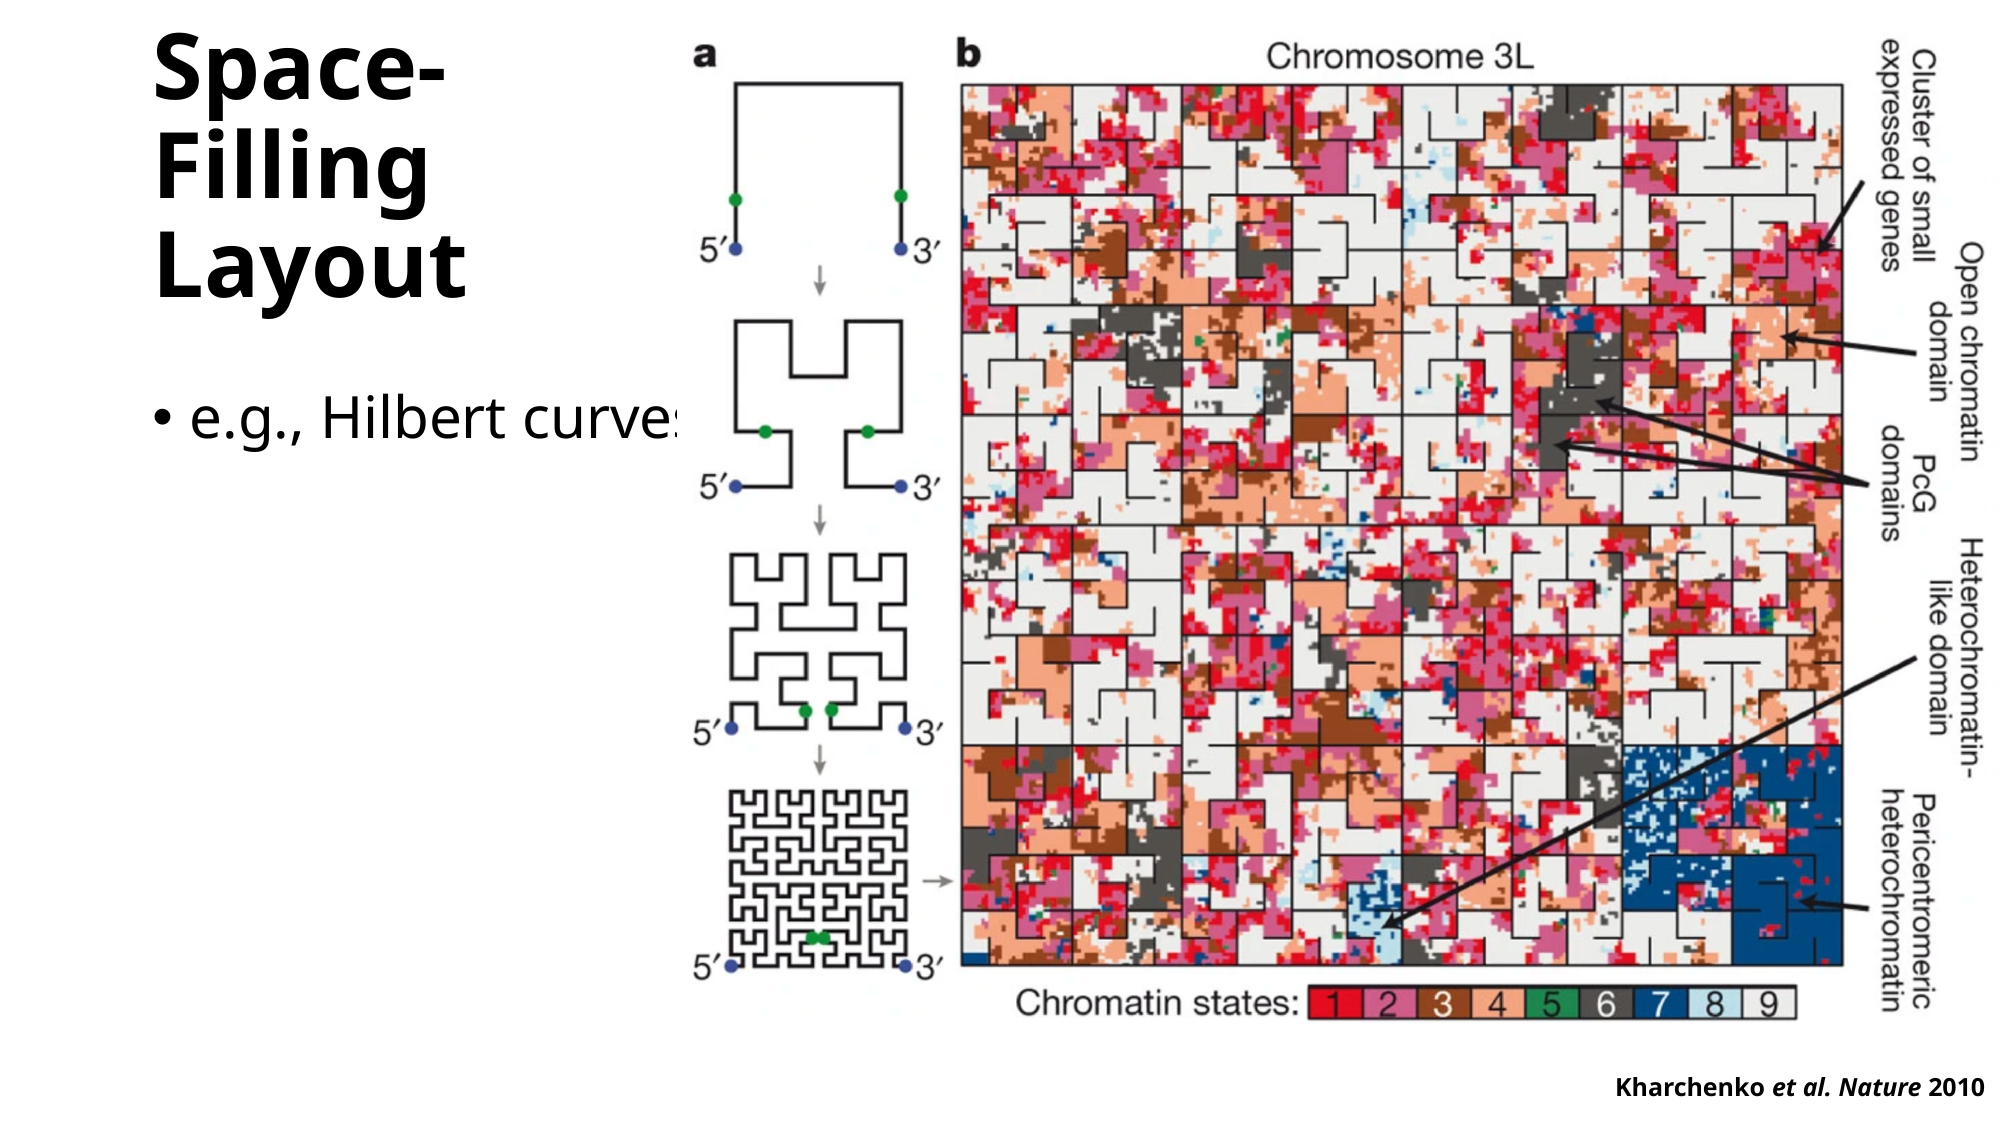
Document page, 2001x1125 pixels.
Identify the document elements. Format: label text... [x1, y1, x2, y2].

text_box Kharchenko et al. Nature 2010 [1184, 1064, 2000, 1110]
picture [677, 25, 2000, 1039]
list e.g., Hilbert curves [137, 380, 1863, 1095]
title Space- Filling Layout [137, 59, 677, 278]
